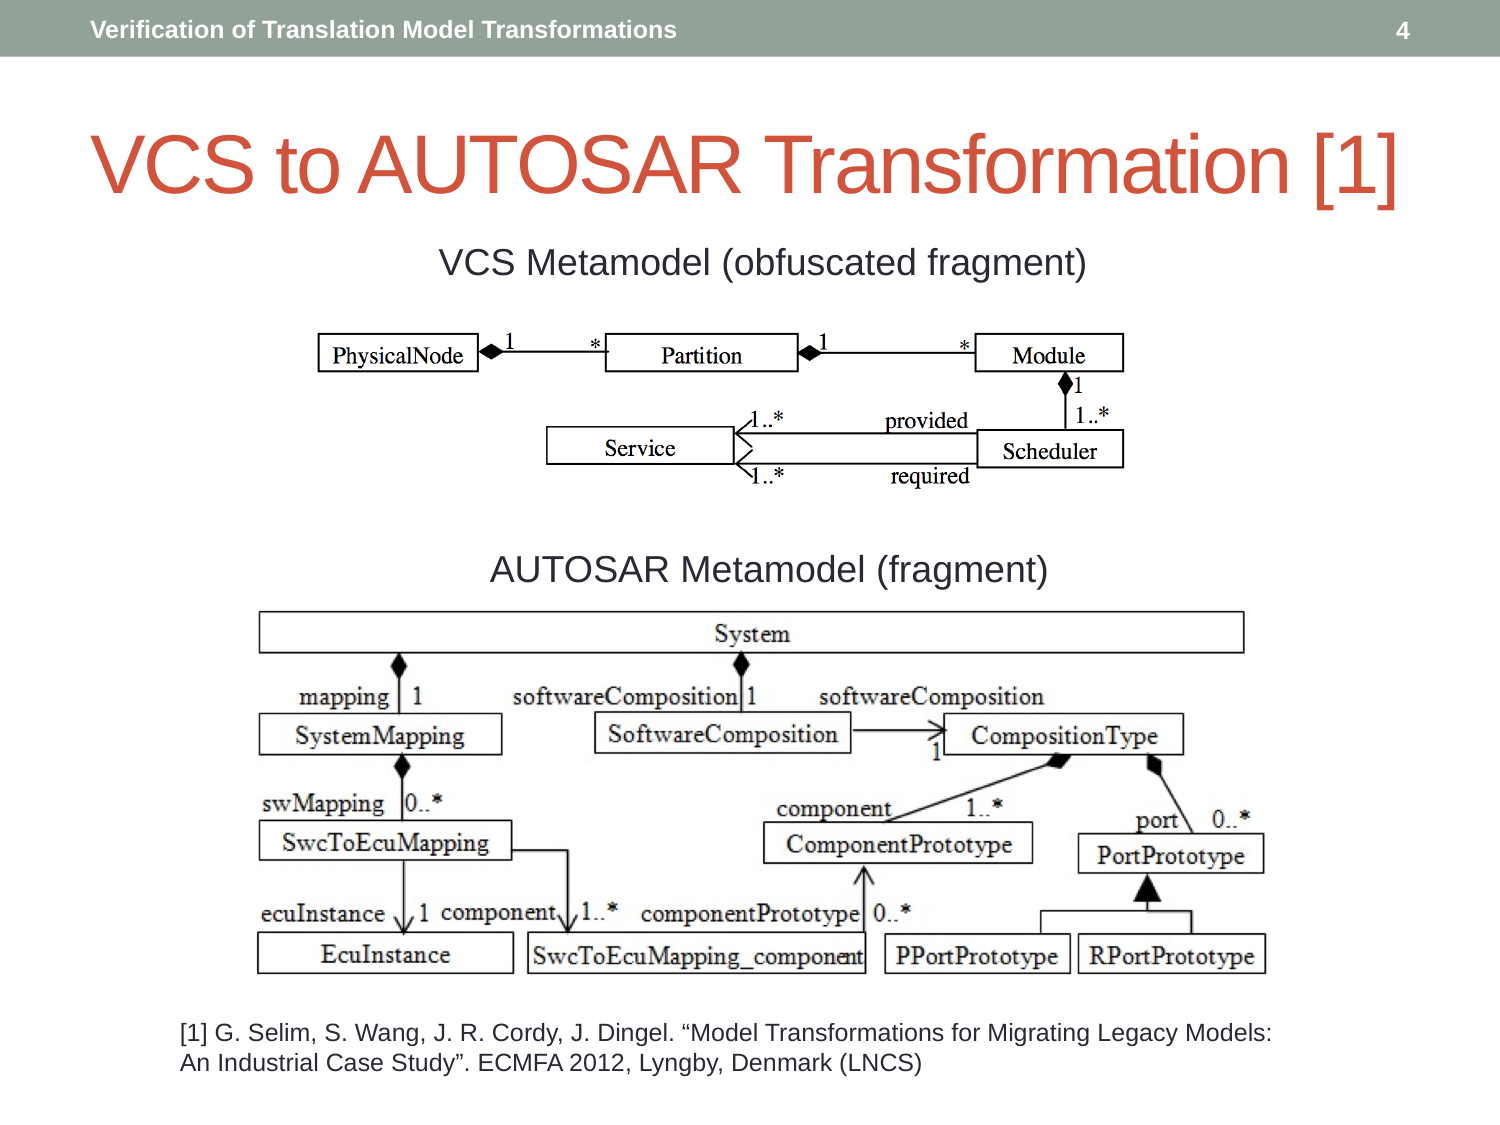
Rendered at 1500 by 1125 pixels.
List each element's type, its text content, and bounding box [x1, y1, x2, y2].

slide_number 4 [1250, 2, 1425, 57]
title VCS to AUTOSAR Transformation [1] [75, 79, 1425, 242]
text_box VCS Metamodel (obfuscated fragment) [423, 230, 1103, 291]
text_box AUTOSAR Metamodel (fragment) [475, 537, 1065, 597]
picture [228, 600, 1277, 981]
text_box [1] G. Selim, S. Wang, J. R. Cordy, J. Dingel. “Model Transformations for Migrating Legacy Models: An Industrial Case Study”. ECMFA 2012, Lyngby, Denmark (LNCS) [165, 1009, 1297, 1084]
picture [299, 323, 1129, 492]
